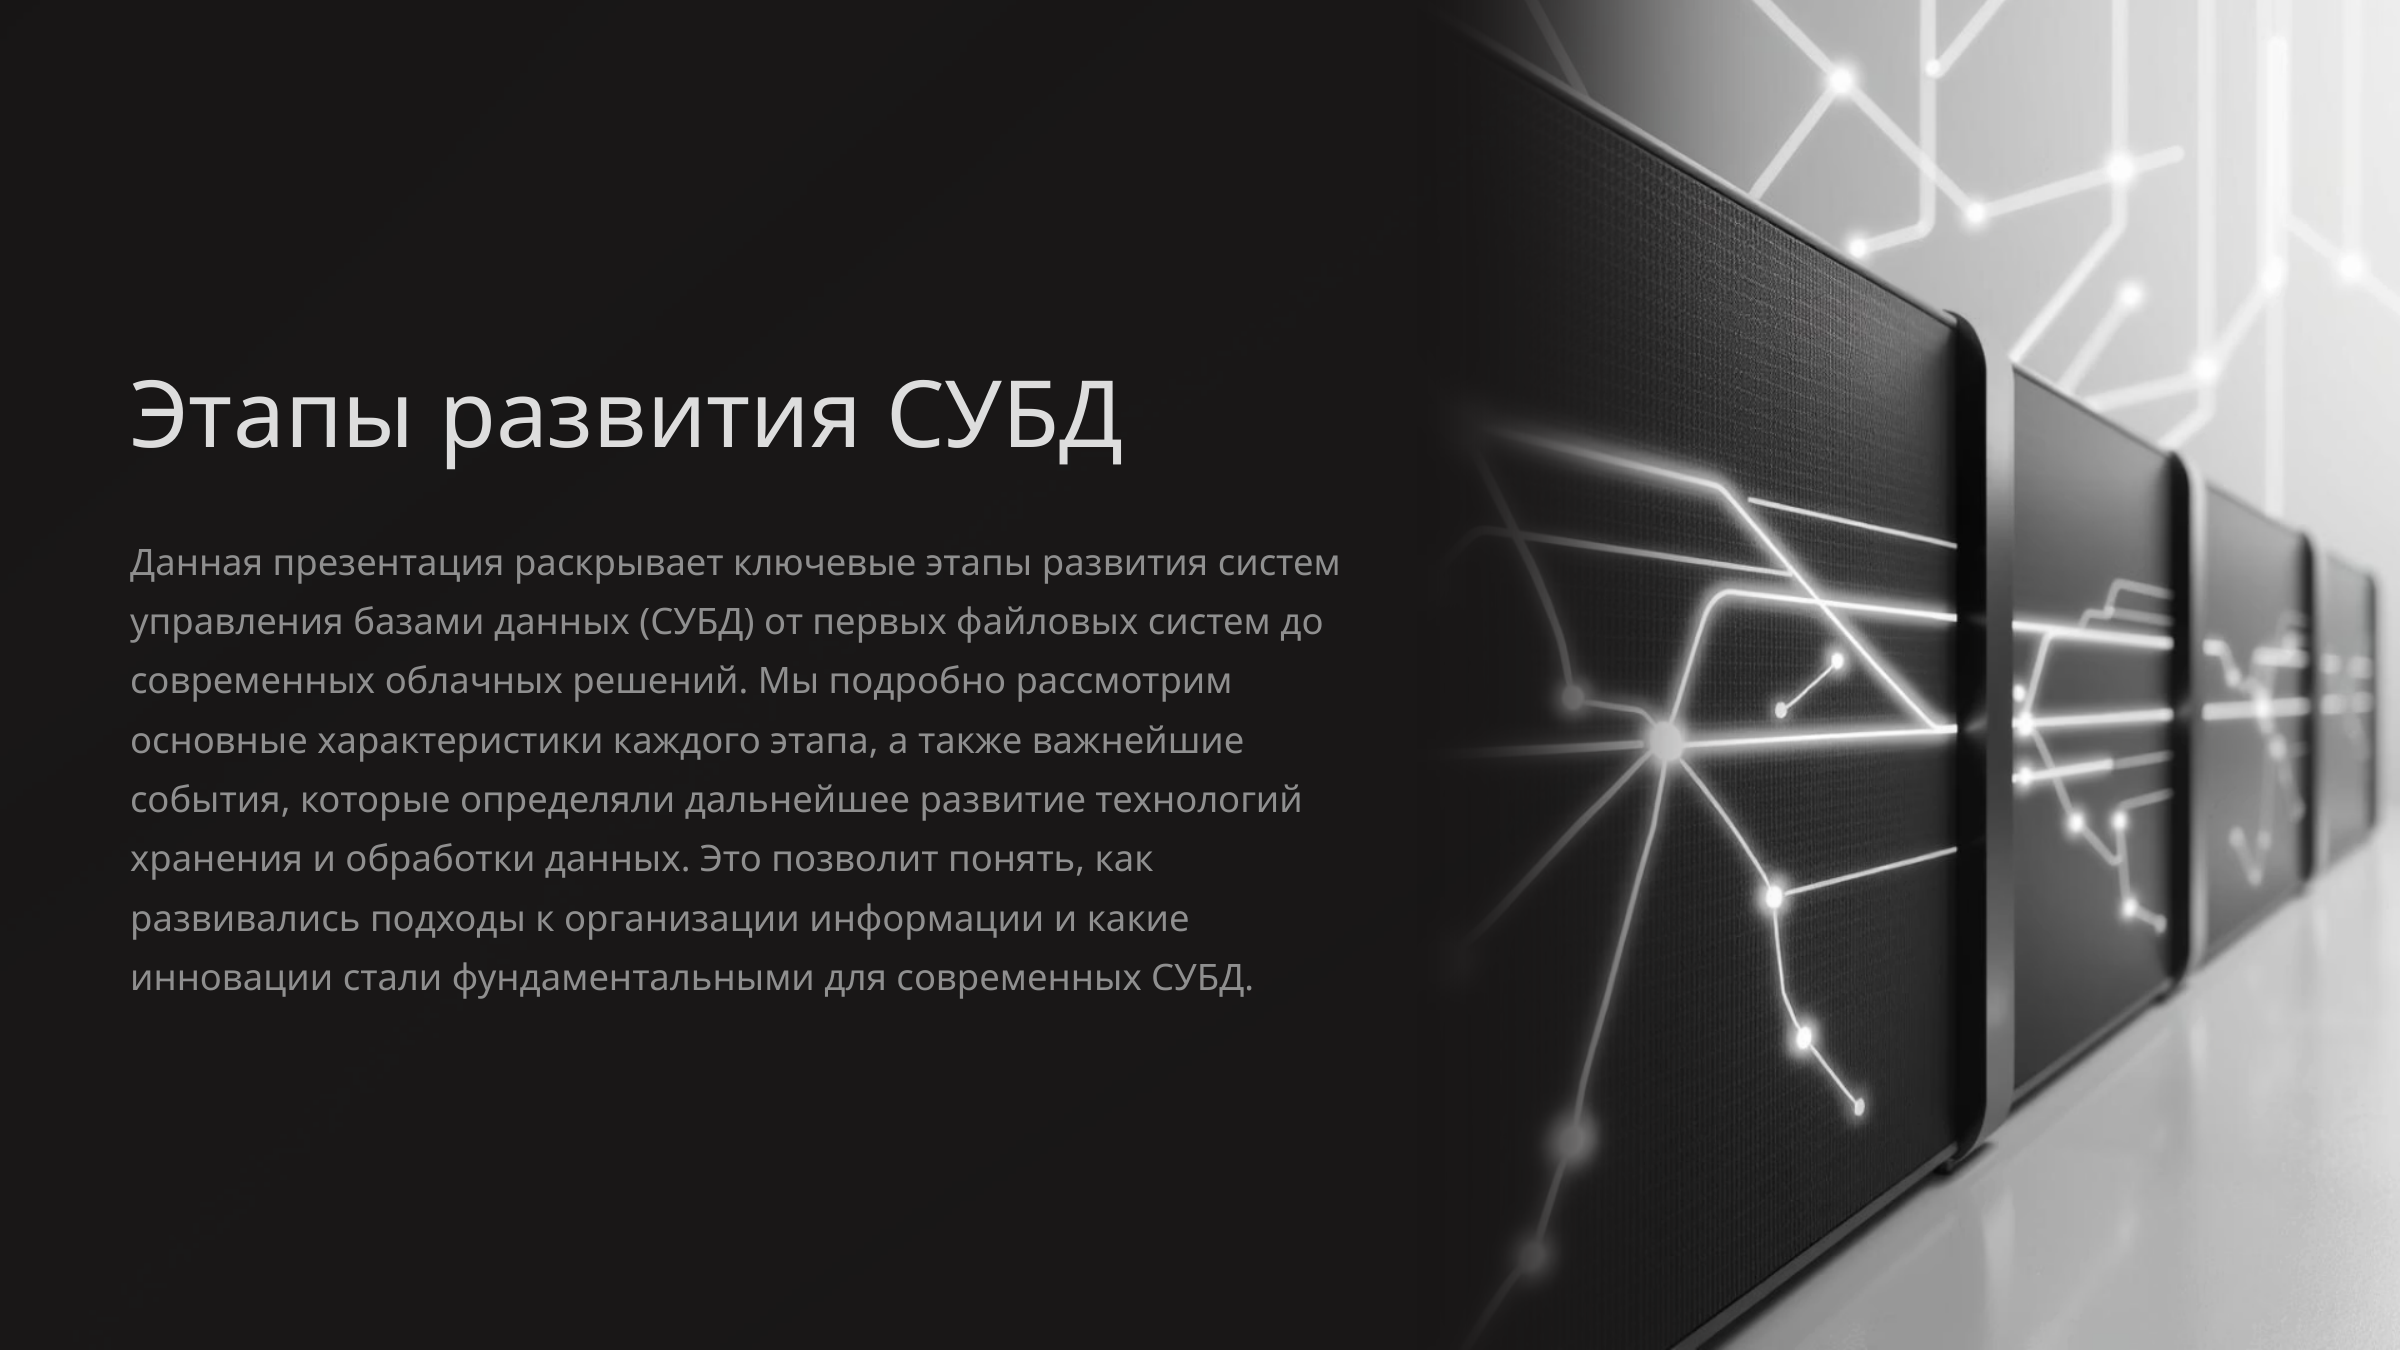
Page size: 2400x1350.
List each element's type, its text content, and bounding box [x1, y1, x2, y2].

text_box Этапы развития СУБД [130, 350, 1112, 468]
text_box Данная презентация раскрывает ключевые этапы развития систем управления базами данных (СУБД) от первых файловых систем до современных облачных решений. Мы подробно рассмотрим основные характеристики каждого этапа, а также важнейшие события, которые определяли дальнейшее развитие технологий хранения и обработки данных. Это позволит понять, как развивались подходы к организации информации и какие инновации стали фундаментальными для современных СУБД. [130, 522, 1370, 1000]
picture [1409, 0, 2400, 1350]
